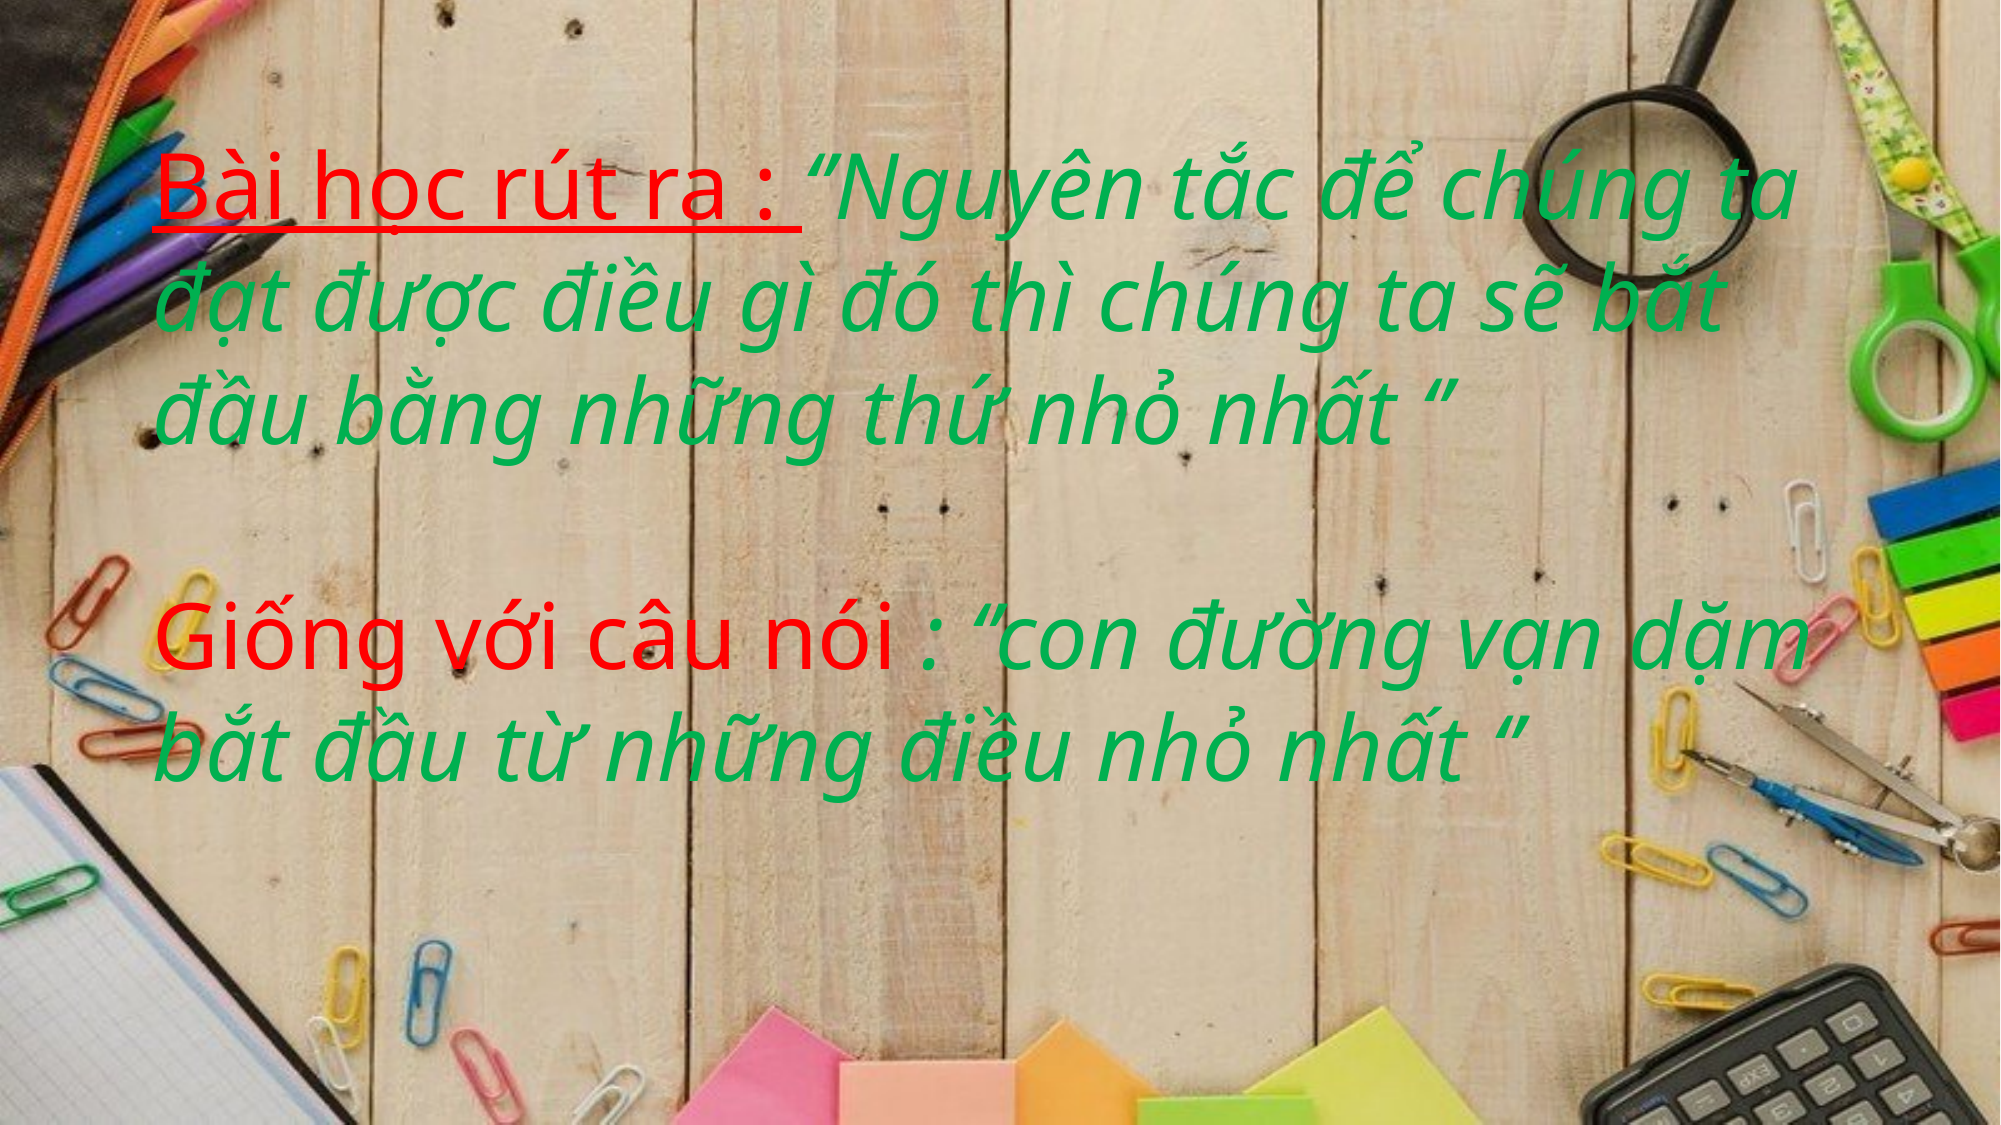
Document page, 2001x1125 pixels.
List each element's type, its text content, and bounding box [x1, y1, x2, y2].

title Bài học rút ra : ‘’Nguyên tắc để chúng ta đạt được điều gì đó thì chúng ta sẽ bắt đầu bằng những thứ nhỏ nhất ‘’ Giống với câu nói : ‘’con đường vạn dặm bắt đầu từ những điều nhỏ nhất ‘’ [137, 34, 1863, 1025]
picture [0, 0, 2001, 1125]
